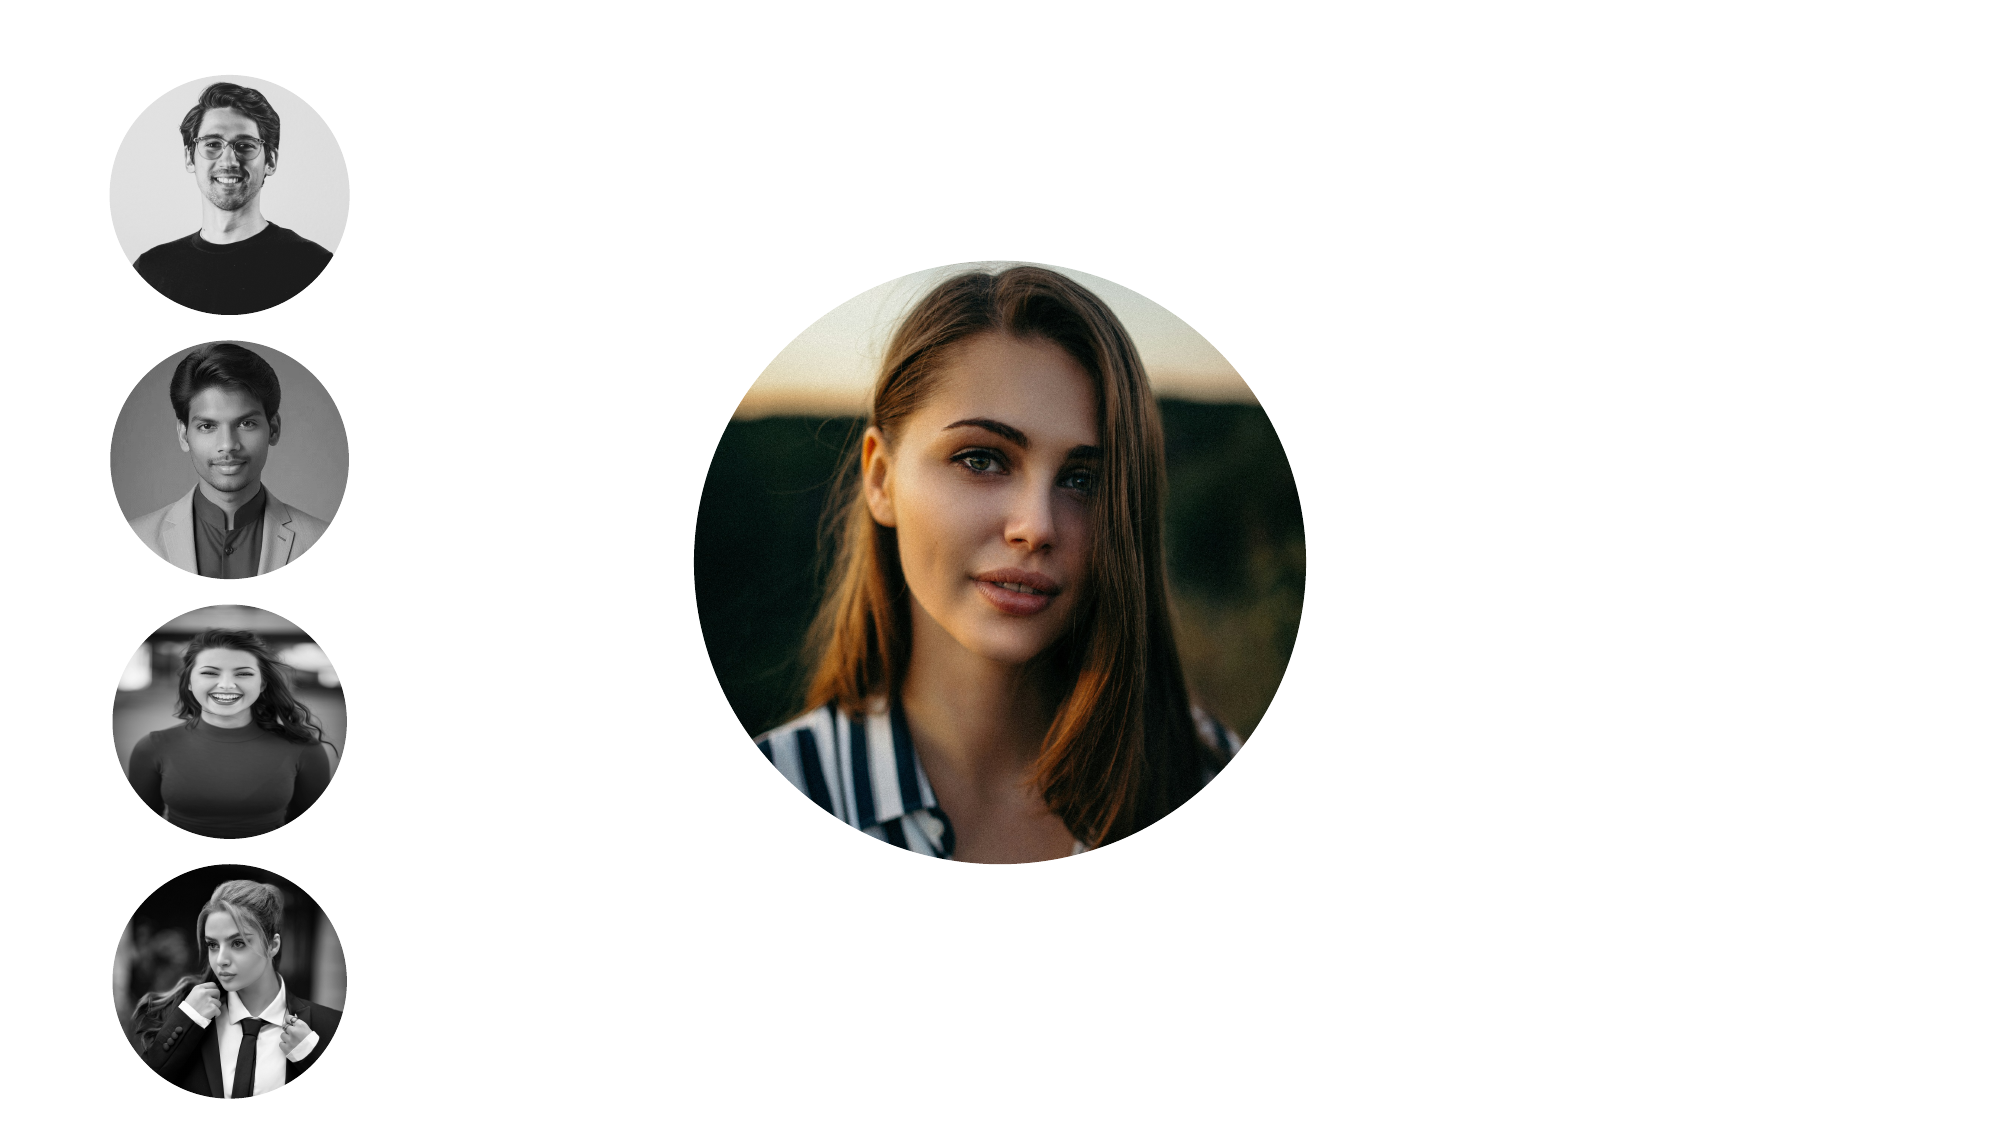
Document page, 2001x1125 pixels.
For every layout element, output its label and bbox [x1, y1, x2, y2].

picture [112, 864, 347, 1099]
picture [693, 260, 1307, 865]
picture [110, 340, 349, 580]
picture [112, 604, 347, 839]
picture [109, 74, 350, 316]
